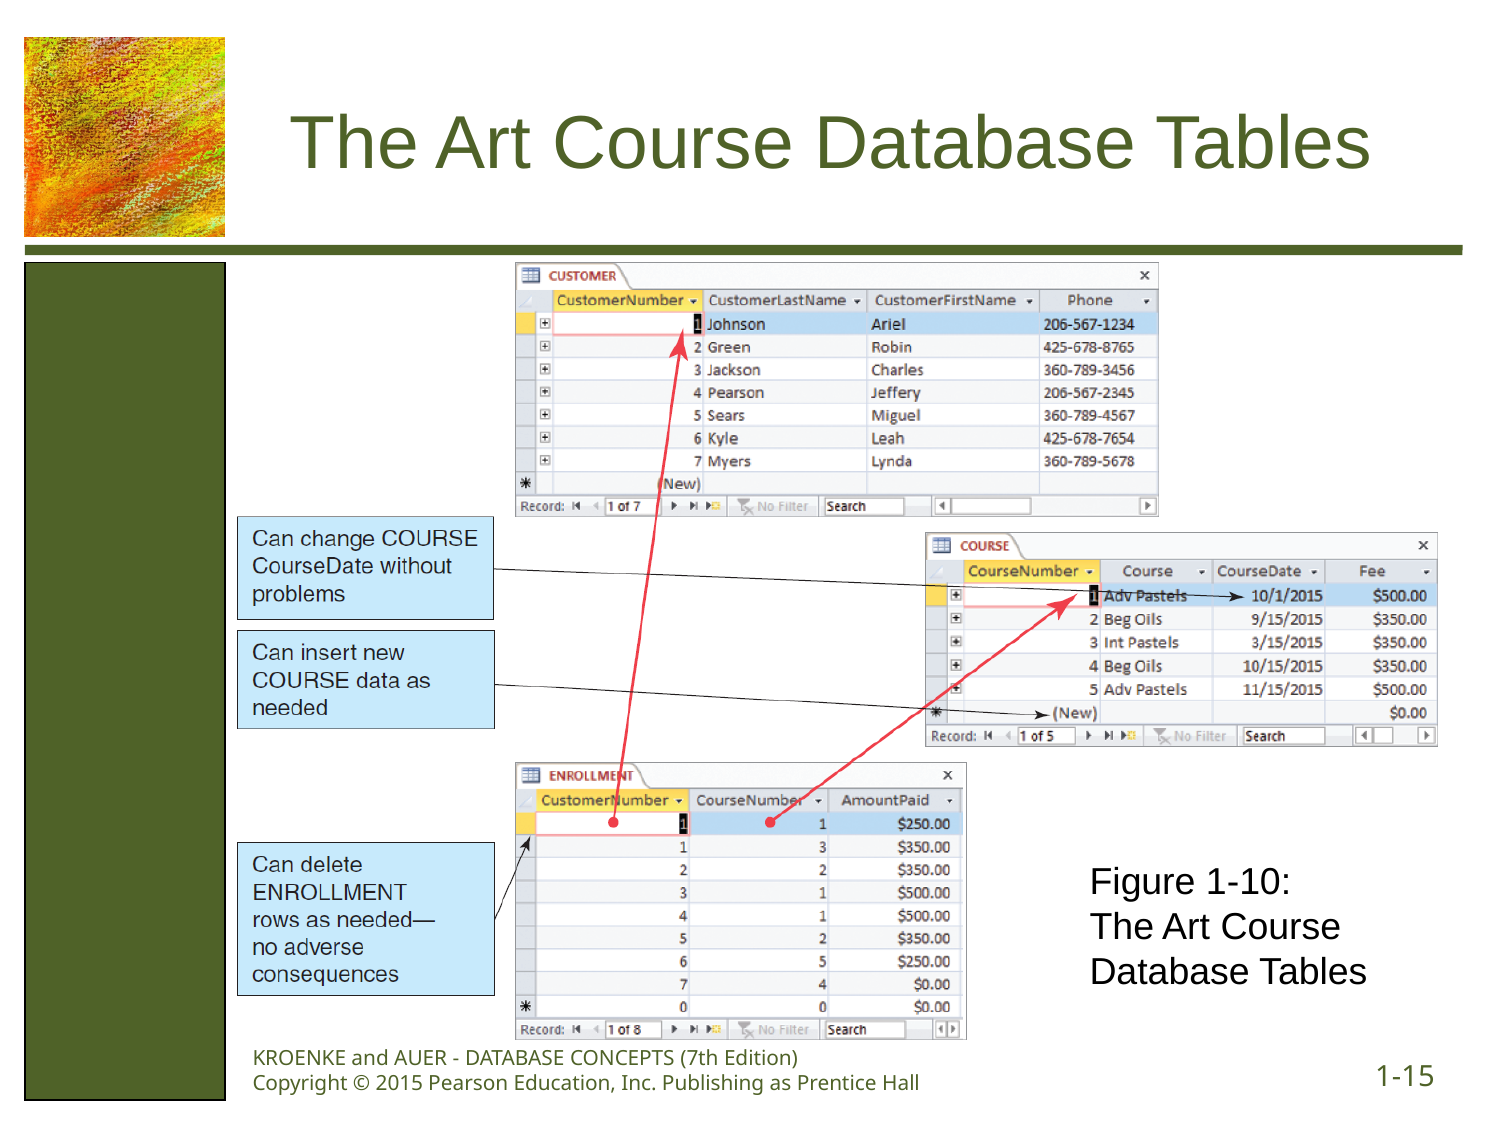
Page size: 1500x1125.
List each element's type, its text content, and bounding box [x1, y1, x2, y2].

picture [24, 37, 225, 237]
slide_number 1-15 [1287, 1049, 1451, 1103]
picture [237, 262, 1438, 1040]
title The Art Course Database Tables [237, 44, 1426, 233]
footer KROENKE and AUER - DATABASE CONCEPTS (7th Edition) Copyright © 2015 Pearson Education, Inc. Publishing as Prentice Hall [237, 1048, 1088, 1104]
